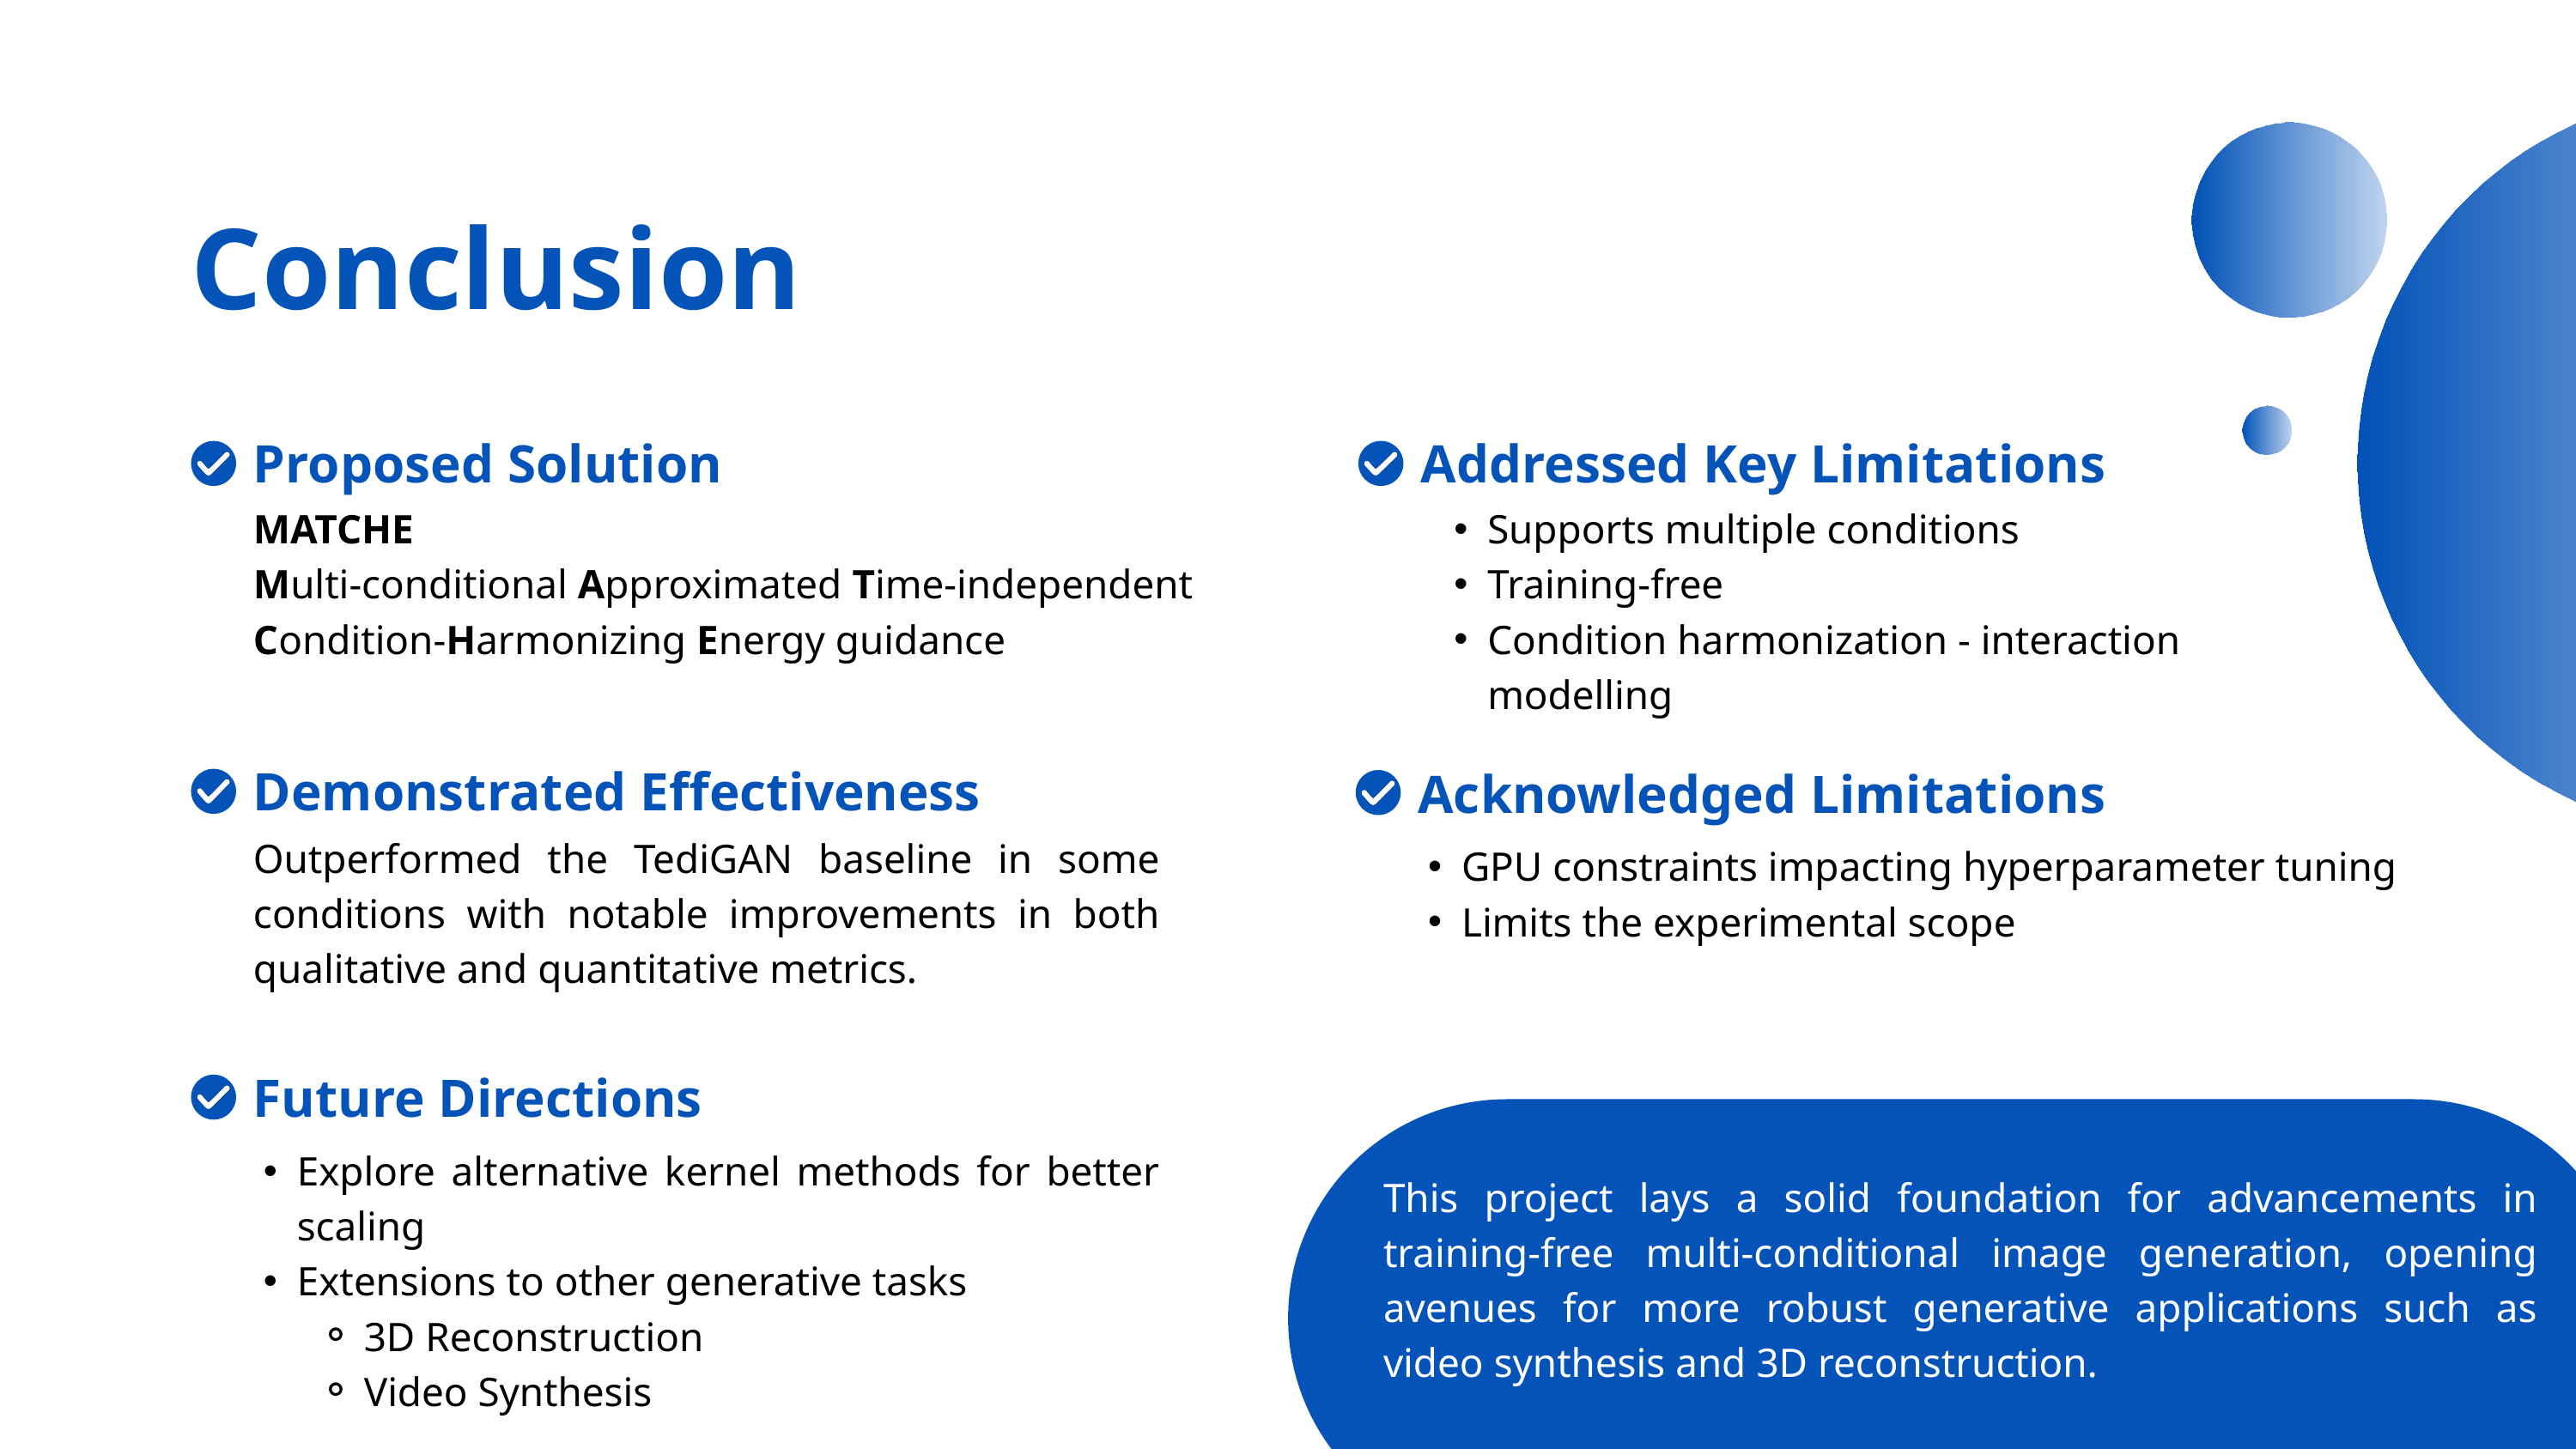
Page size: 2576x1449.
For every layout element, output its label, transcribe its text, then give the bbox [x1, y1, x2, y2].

text_box Outperformed the TediGAN baseline in some conditions with notable improvements in both qualitative and quantitative metrics. [253, 826, 1161, 991]
text_box Demonstrated Effectiveness [253, 749, 1127, 822]
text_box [1358, 440, 1404, 487]
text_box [1355, 769, 1401, 815]
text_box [191, 768, 237, 815]
text_box MATCHE Multi-conditional Approximated Time-independent Condition-Harmonizing Energy guidance [253, 496, 1272, 718]
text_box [191, 440, 237, 487]
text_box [2242, 405, 2292, 455]
text_box Proposed Solution [253, 421, 1127, 494]
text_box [1287, 1099, 2576, 1449]
text_box Explore alternative kernel methods for better scaling Extensions to other generative tasks 3D Reconstruction Video Synthesis [229, 1138, 1161, 1449]
text_box Addressed Key Limitations [1420, 421, 2309, 494]
text_box Future Directions [253, 1055, 1141, 1128]
text_box Supports multiple conditions Training-free Condition harmonization - interaction modelling [1420, 496, 2309, 718]
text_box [2357, 89, 2576, 836]
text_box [2191, 122, 2387, 318]
text_box Conclusion [191, 203, 1034, 332]
text_box GPU constraints impacting hyperparameter tuning Limits the experimental scope [1394, 834, 2432, 1000]
text_box Acknowledged Limitations [1418, 750, 2306, 824]
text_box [191, 1074, 237, 1120]
